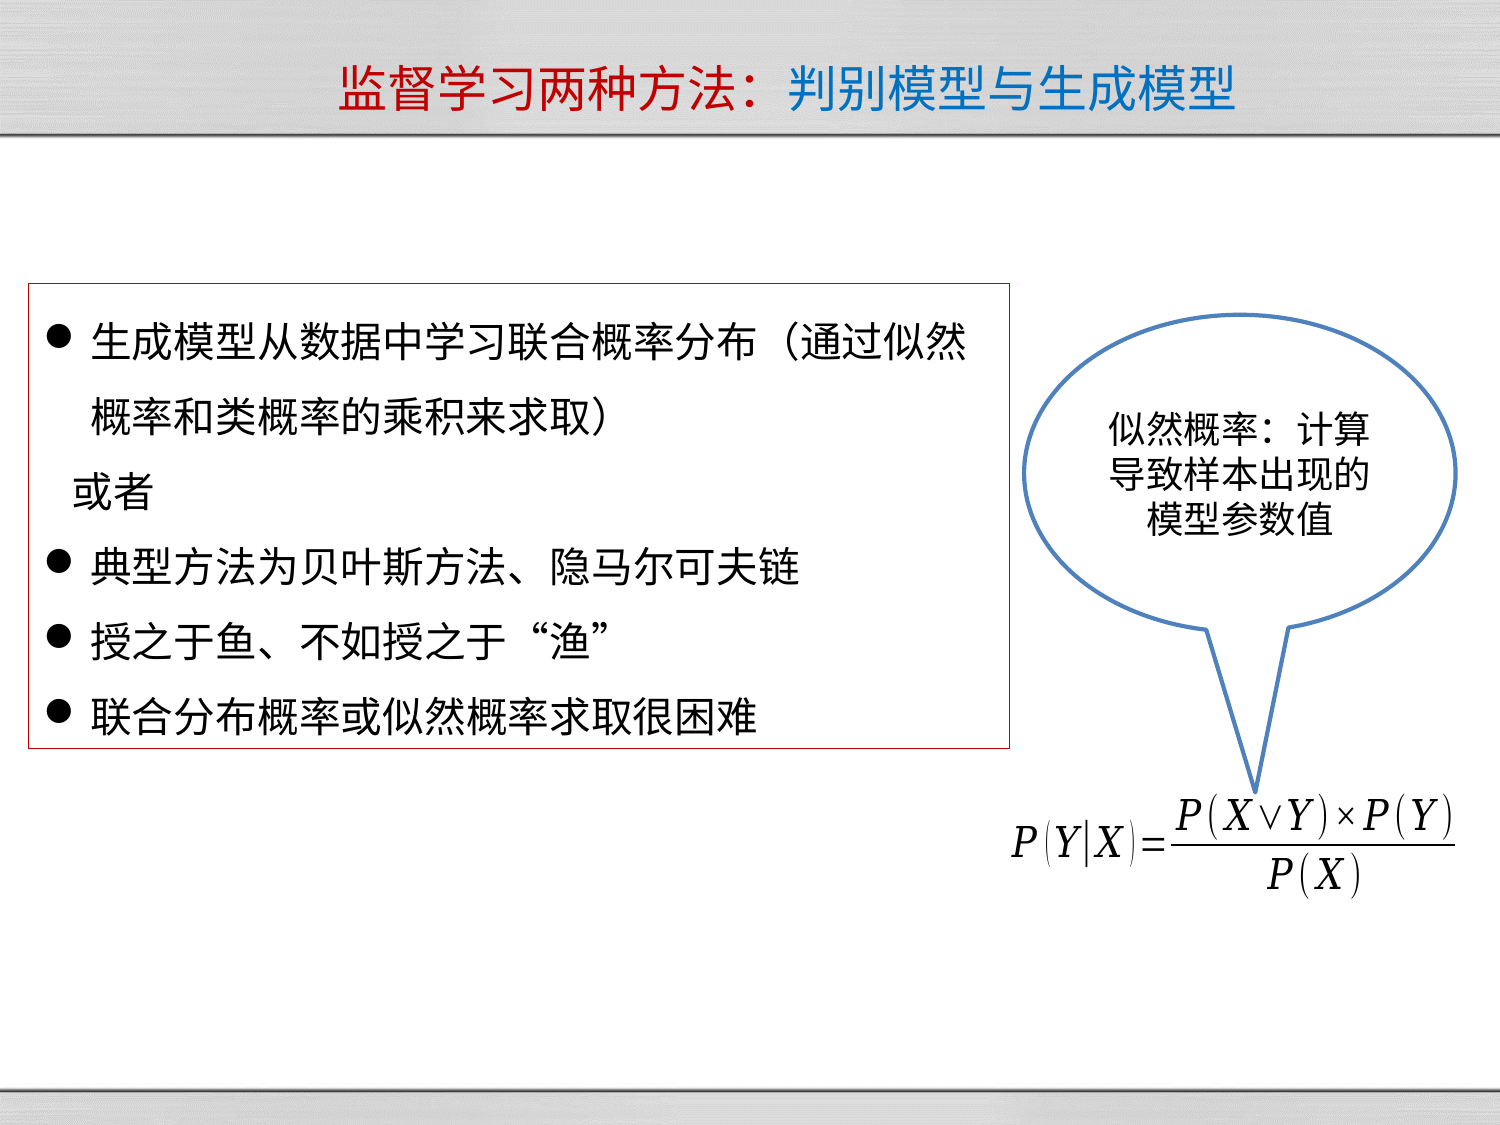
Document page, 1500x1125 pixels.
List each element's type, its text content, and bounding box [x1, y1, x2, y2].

picture [0, 0, 1500, 1125]
title 监督学习两种方法：判别模型与生成模型 [109, 28, 1466, 137]
